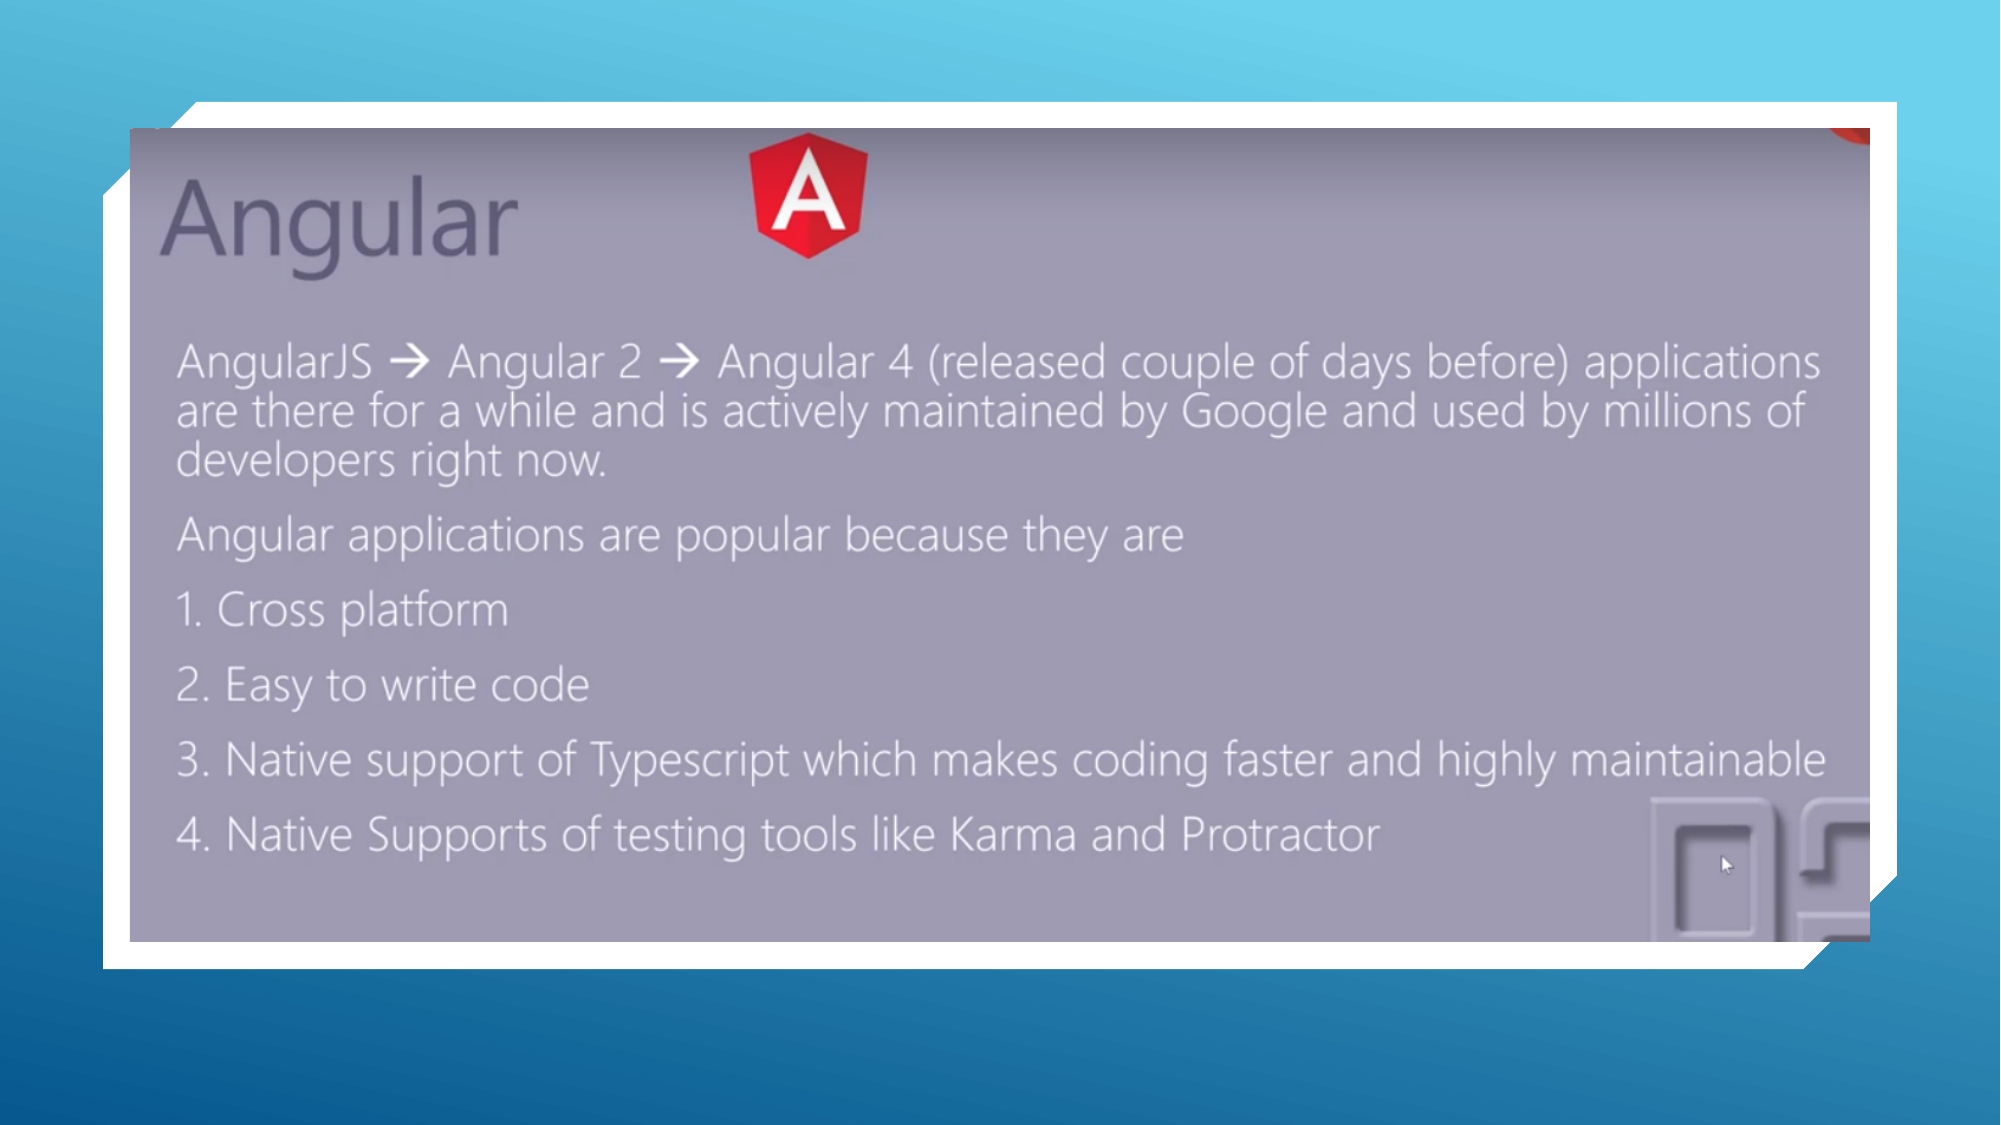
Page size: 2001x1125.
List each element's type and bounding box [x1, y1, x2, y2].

text_box [168, 100, 1899, 485]
text_box [1510, 485, 2000, 1013]
list [129, 128, 1871, 943]
text_box [0, 0, 2000, 1125]
text_box [101, 167, 1510, 971]
